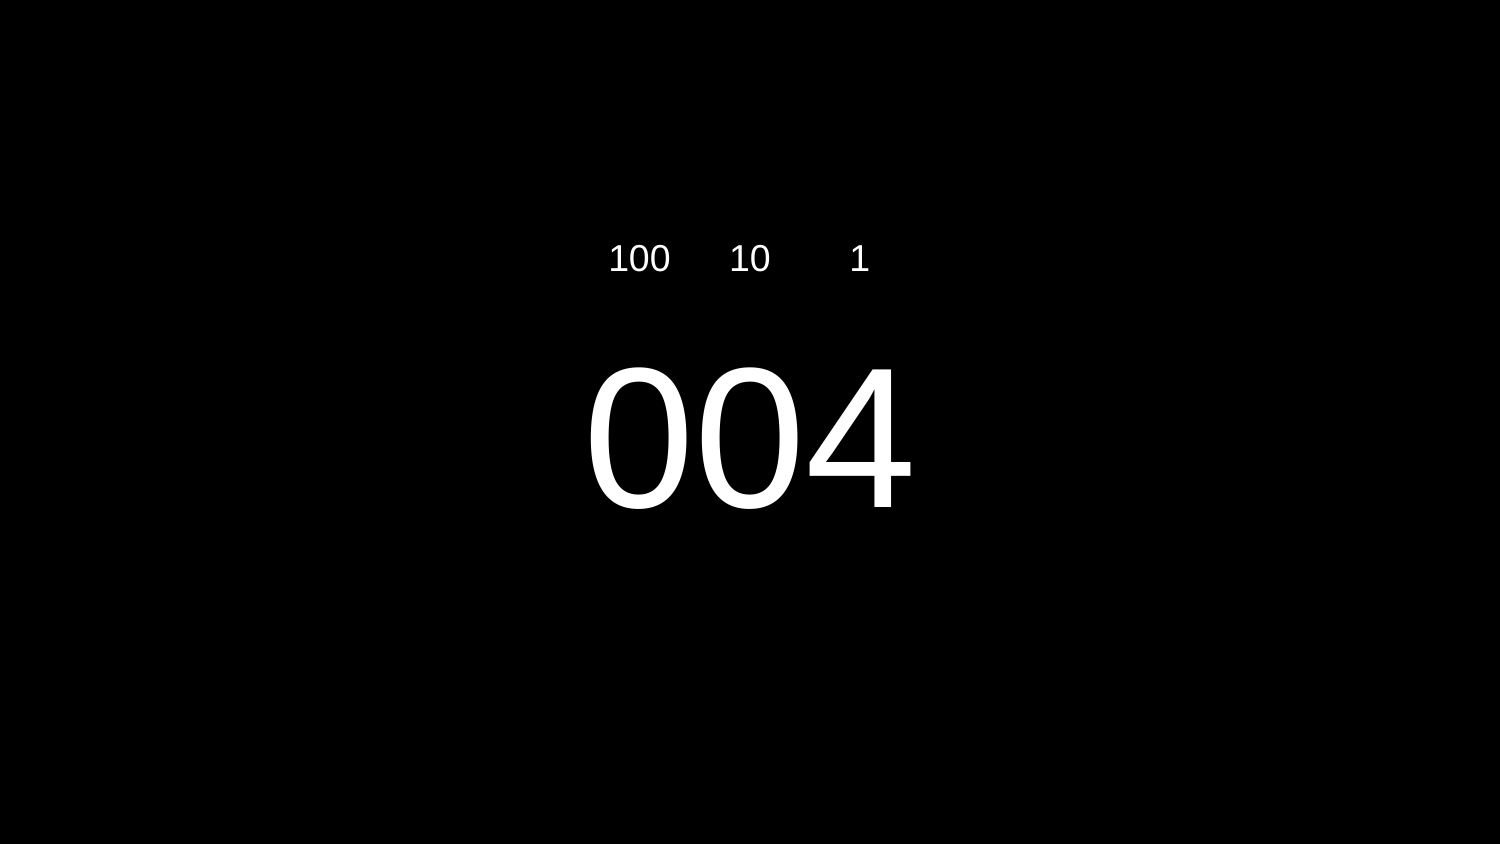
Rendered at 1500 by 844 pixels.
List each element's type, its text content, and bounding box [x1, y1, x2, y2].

text_box 100 [579, 218, 690, 292]
text_box 1 [800, 218, 920, 292]
text_box 004 [441, 292, 1059, 552]
text_box 10 [690, 218, 800, 292]
